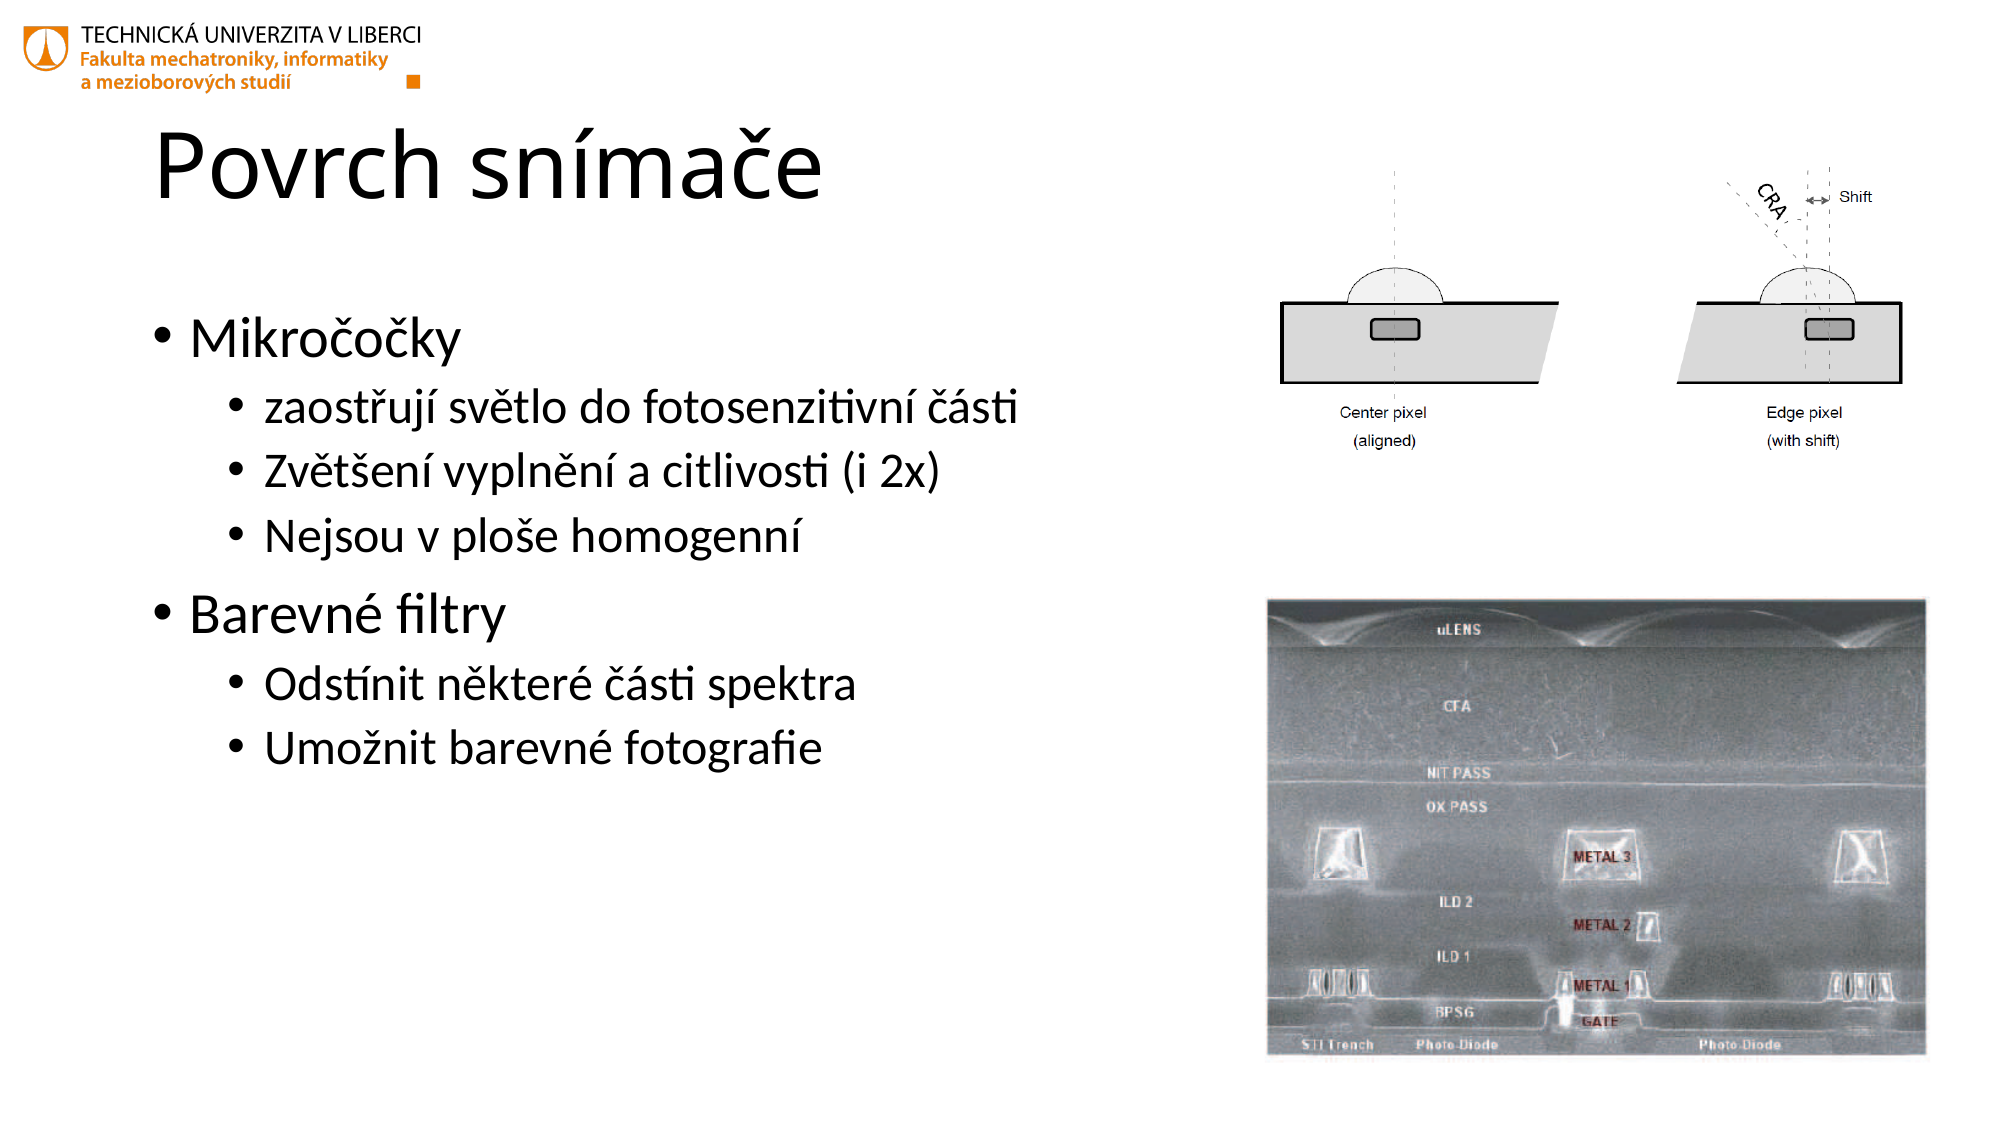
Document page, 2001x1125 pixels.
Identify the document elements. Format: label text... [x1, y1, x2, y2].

list Mikročočky zaostřují světlo do fotosenzitivní části Zvětšení vyplnění a citlivosti (i 2x) Nejsou v ploše homogenní Barevné filtry Odstínit některé části spektra Umožnit barevné fotografie [137, 299, 1836, 1054]
title Povrch snímače [137, 59, 1863, 278]
picture [1264, 596, 1934, 1063]
picture [0, 15, 443, 105]
picture [1257, 161, 1941, 463]
